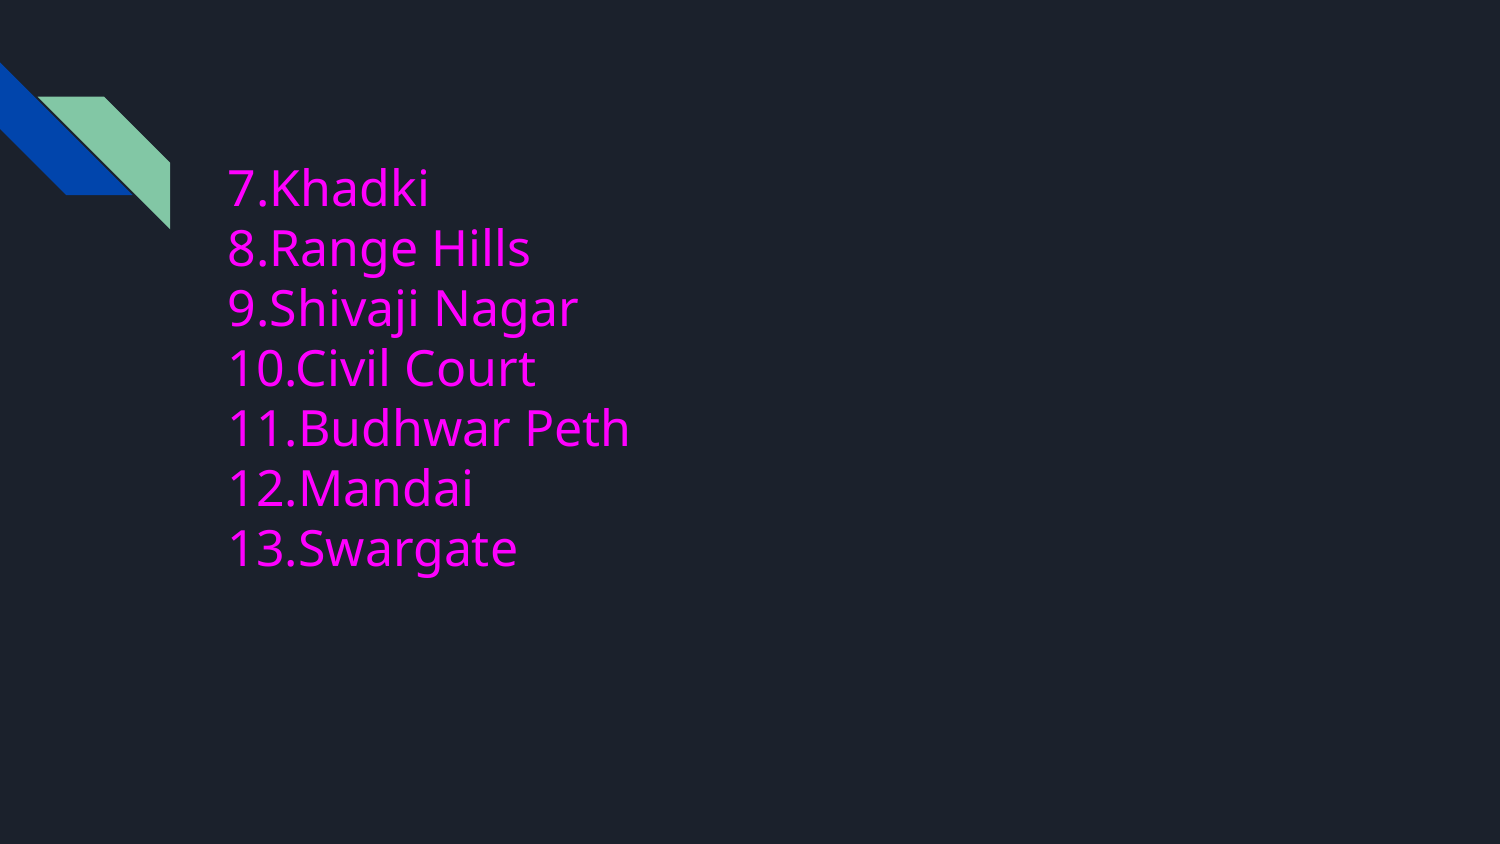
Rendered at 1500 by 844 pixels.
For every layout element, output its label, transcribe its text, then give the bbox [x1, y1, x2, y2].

list 7.Khadki 8.Range Hills 9.Shivaji Nagar 10.Civil Court 11.Budhwar Peth 12.Mandai 13.Swargate [212, 81, 1368, 776]
